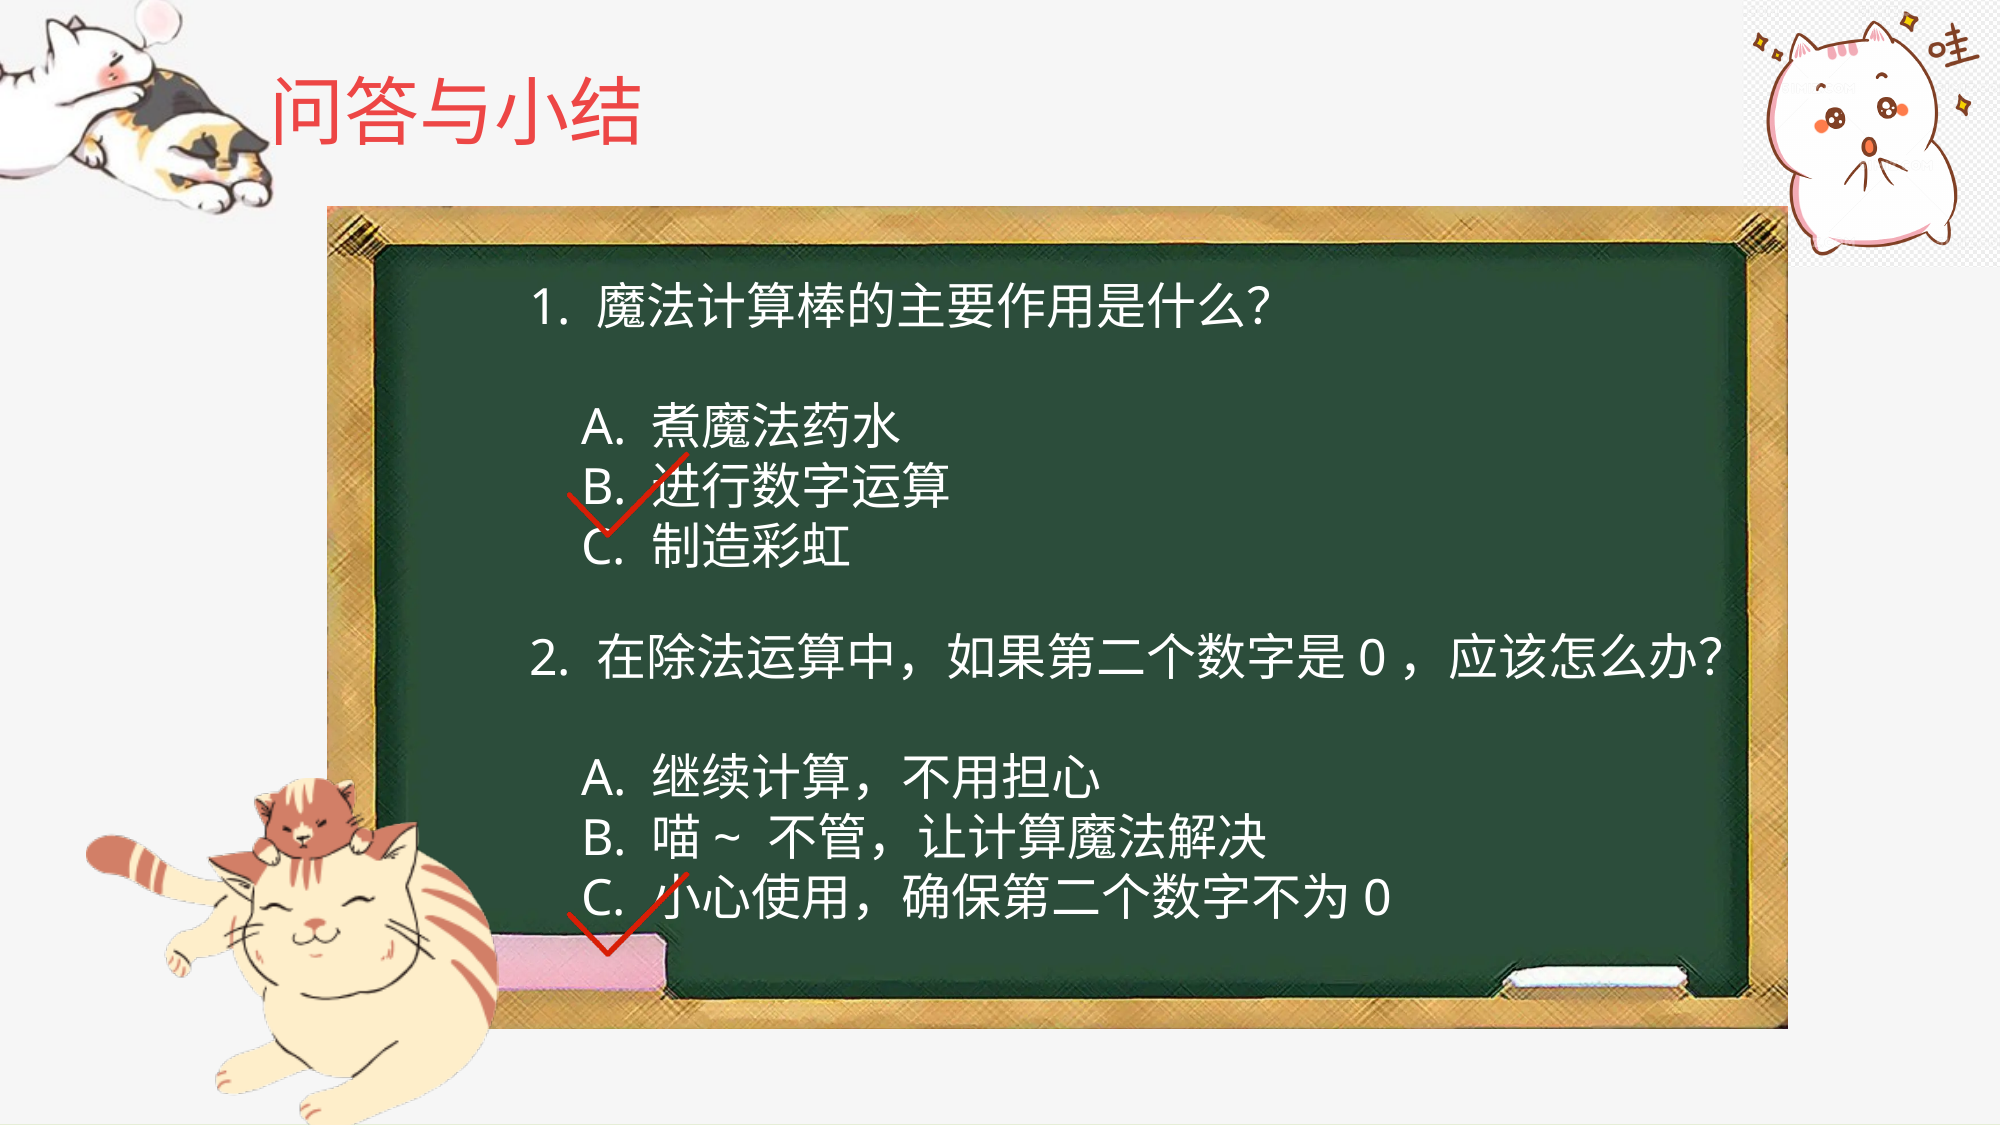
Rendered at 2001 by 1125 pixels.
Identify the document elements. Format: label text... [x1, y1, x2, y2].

picture [0, 0, 2000, 1124]
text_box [86, 206, 1788, 1125]
picture [557, 843, 697, 983]
picture [557, 423, 697, 563]
title 问答与小结 [254, 45, 1683, 185]
